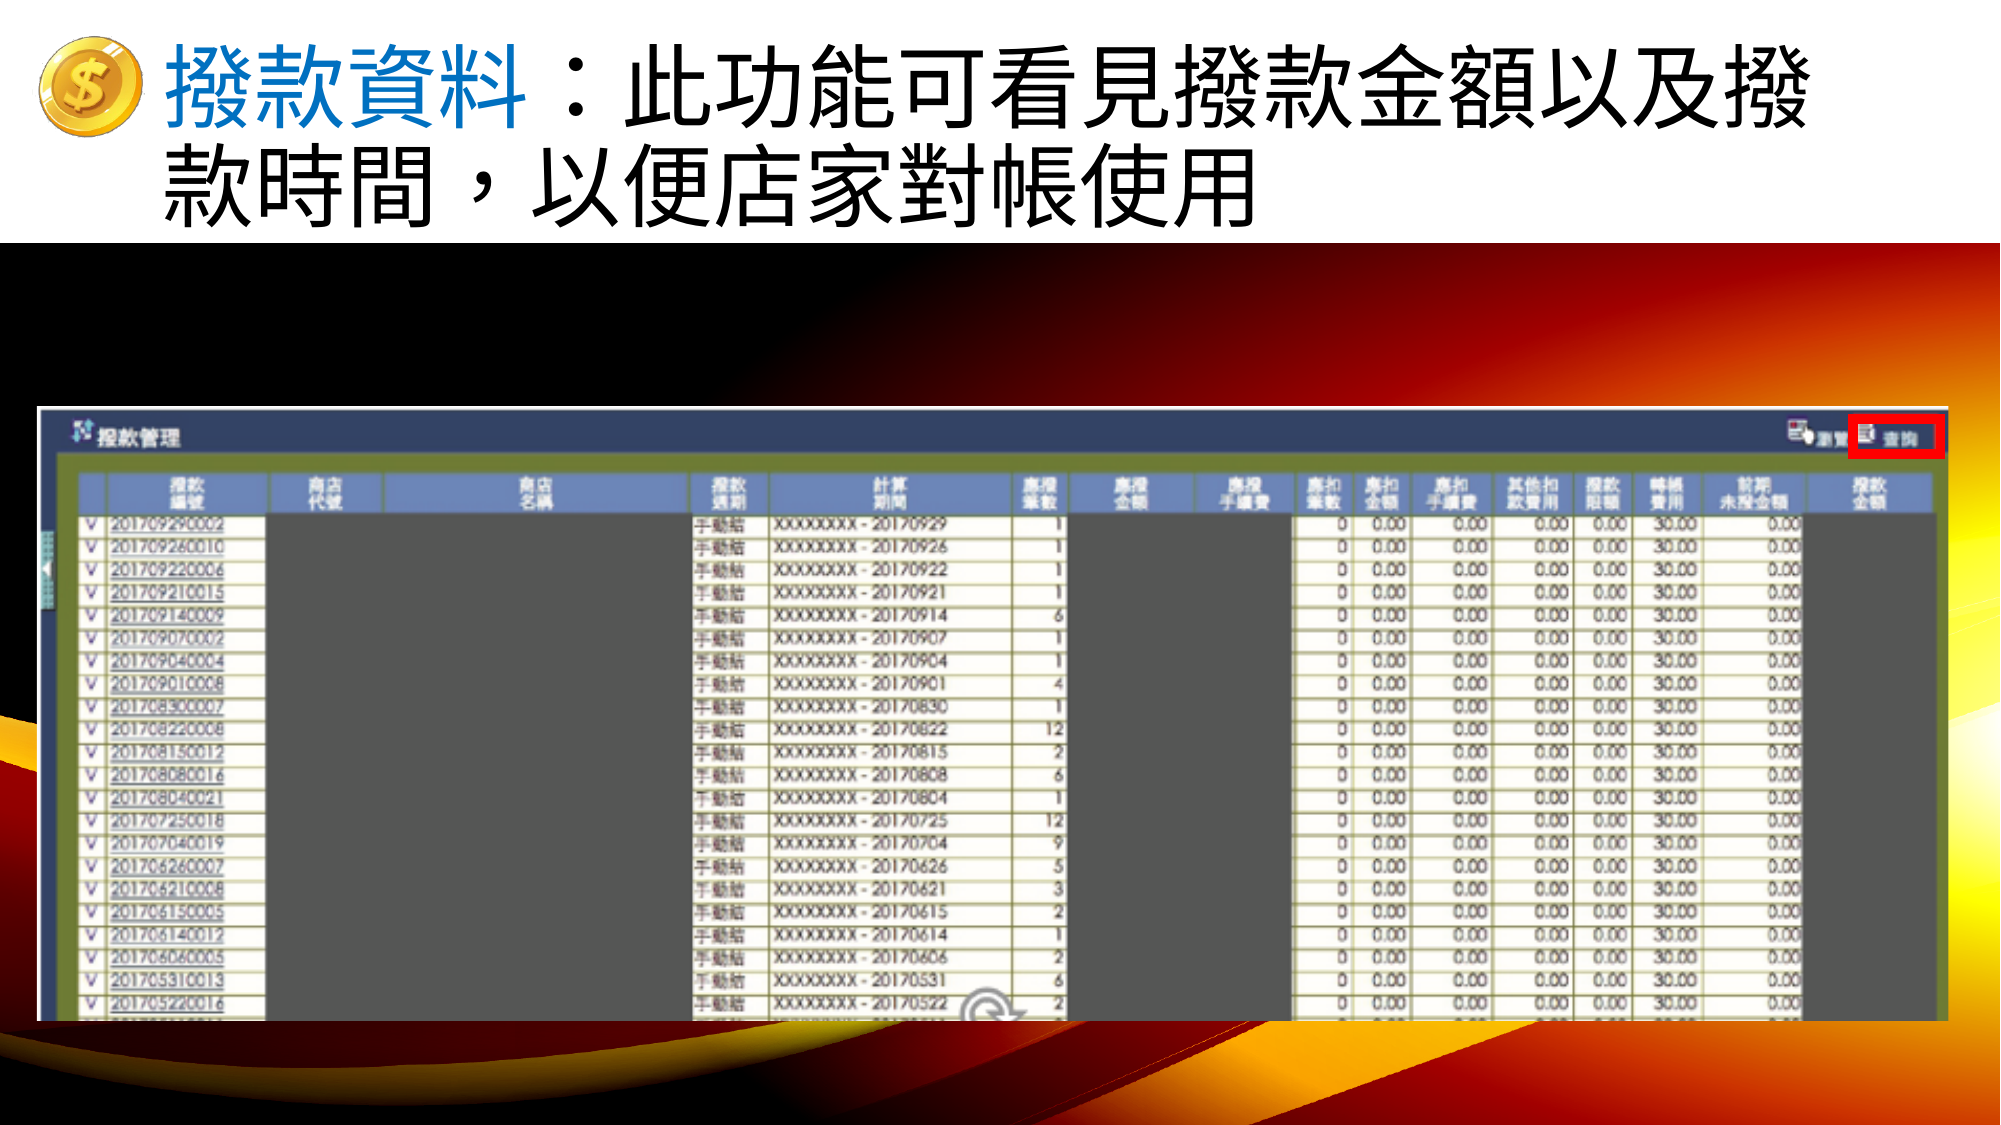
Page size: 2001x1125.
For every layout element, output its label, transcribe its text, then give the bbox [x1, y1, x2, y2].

picture [0, 243, 2000, 1125]
picture [31, 27, 147, 142]
title 撥款資料：此功能可看見撥款金額以及撥款時間，以便店家對帳使用 [147, 32, 1873, 243]
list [36, 406, 1949, 1021]
